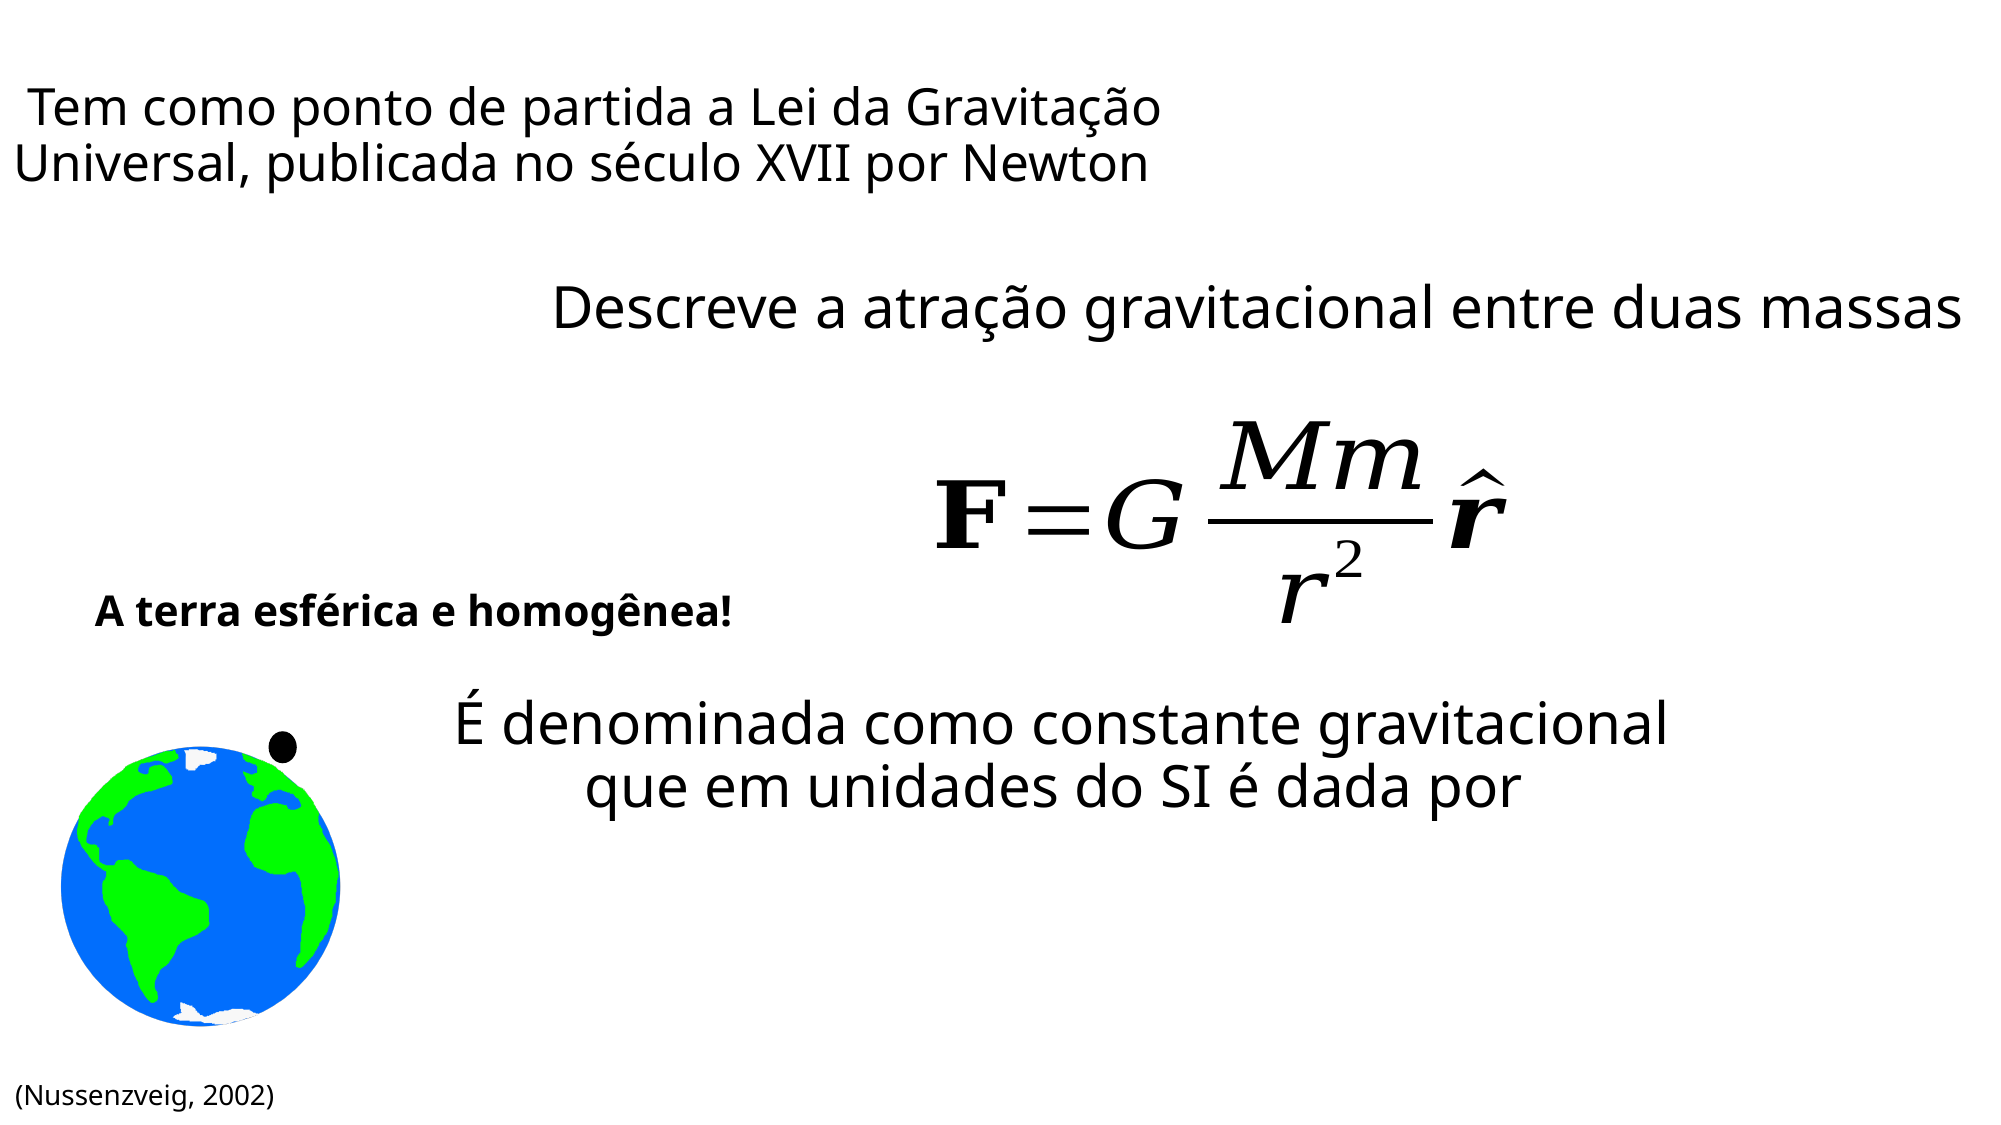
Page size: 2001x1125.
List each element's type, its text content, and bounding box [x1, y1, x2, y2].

text_box Tem como ponto de partida a Lei da Gravitação Universal, publicada no século XVII por Newton [0, 23, 1205, 200]
picture [26, 663, 374, 1125]
text_box Descreve a atração gravitacional entre duas massas [514, 249, 2000, 349]
text_box A terra esférica e homogênea! [54, 543, 773, 644]
text_box É denominada como constante gravitacional que em unidades do SI é dada por [392, 673, 1731, 828]
text_box (Nussenzveig, 2002) [0, 1053, 26, 1119]
